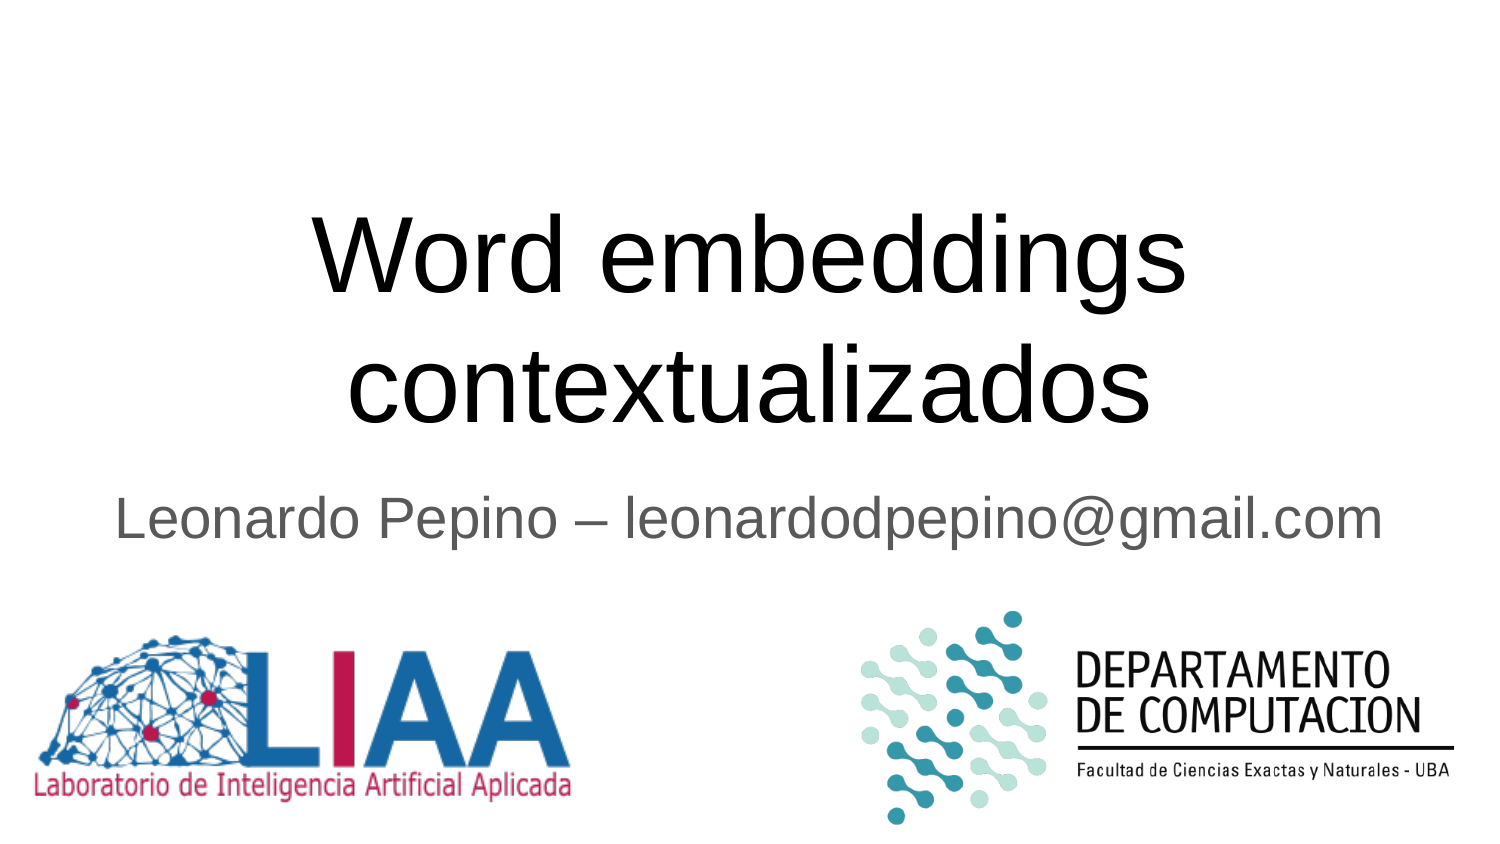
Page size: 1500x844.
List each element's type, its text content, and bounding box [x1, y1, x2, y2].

title Word embeddings contextualizados [51, 122, 1449, 459]
subtitle Leonardo Pepino – leonardodpepino@gmail.com [51, 464, 1449, 595]
picture [828, 591, 1474, 844]
picture [19, 620, 587, 818]
